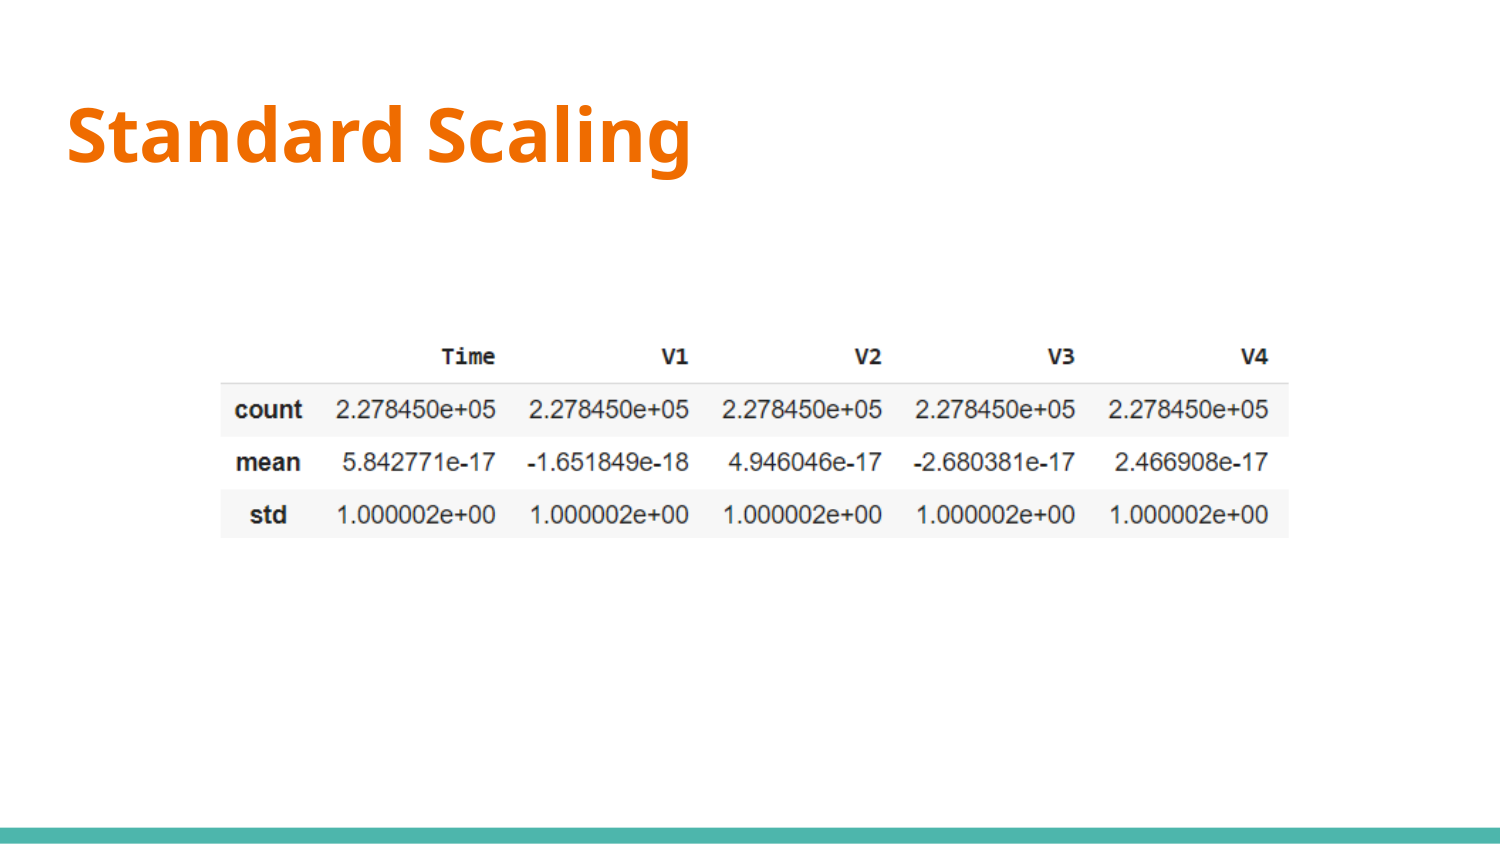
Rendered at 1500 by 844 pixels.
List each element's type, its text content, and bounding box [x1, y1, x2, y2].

title Standard Scaling [51, 72, 1449, 189]
picture [210, 326, 1289, 539]
